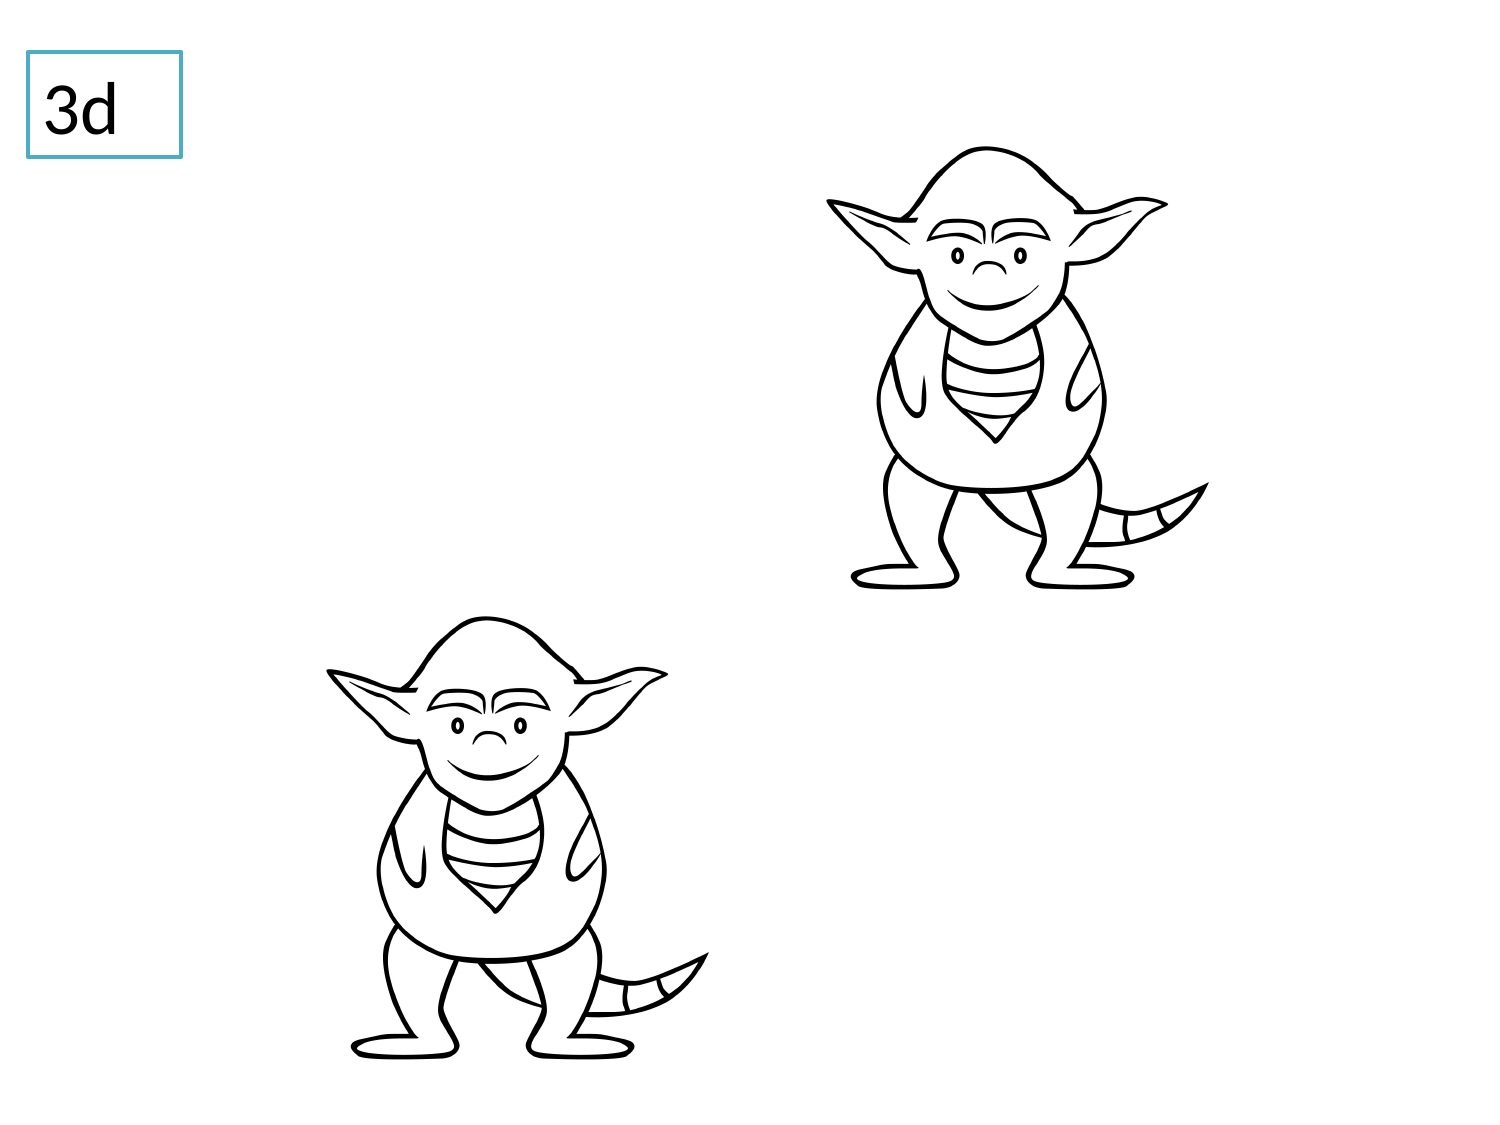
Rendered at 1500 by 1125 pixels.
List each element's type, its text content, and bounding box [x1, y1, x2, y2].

picture [242, 104, 1270, 1102]
text_box 3d [26, 50, 183, 159]
